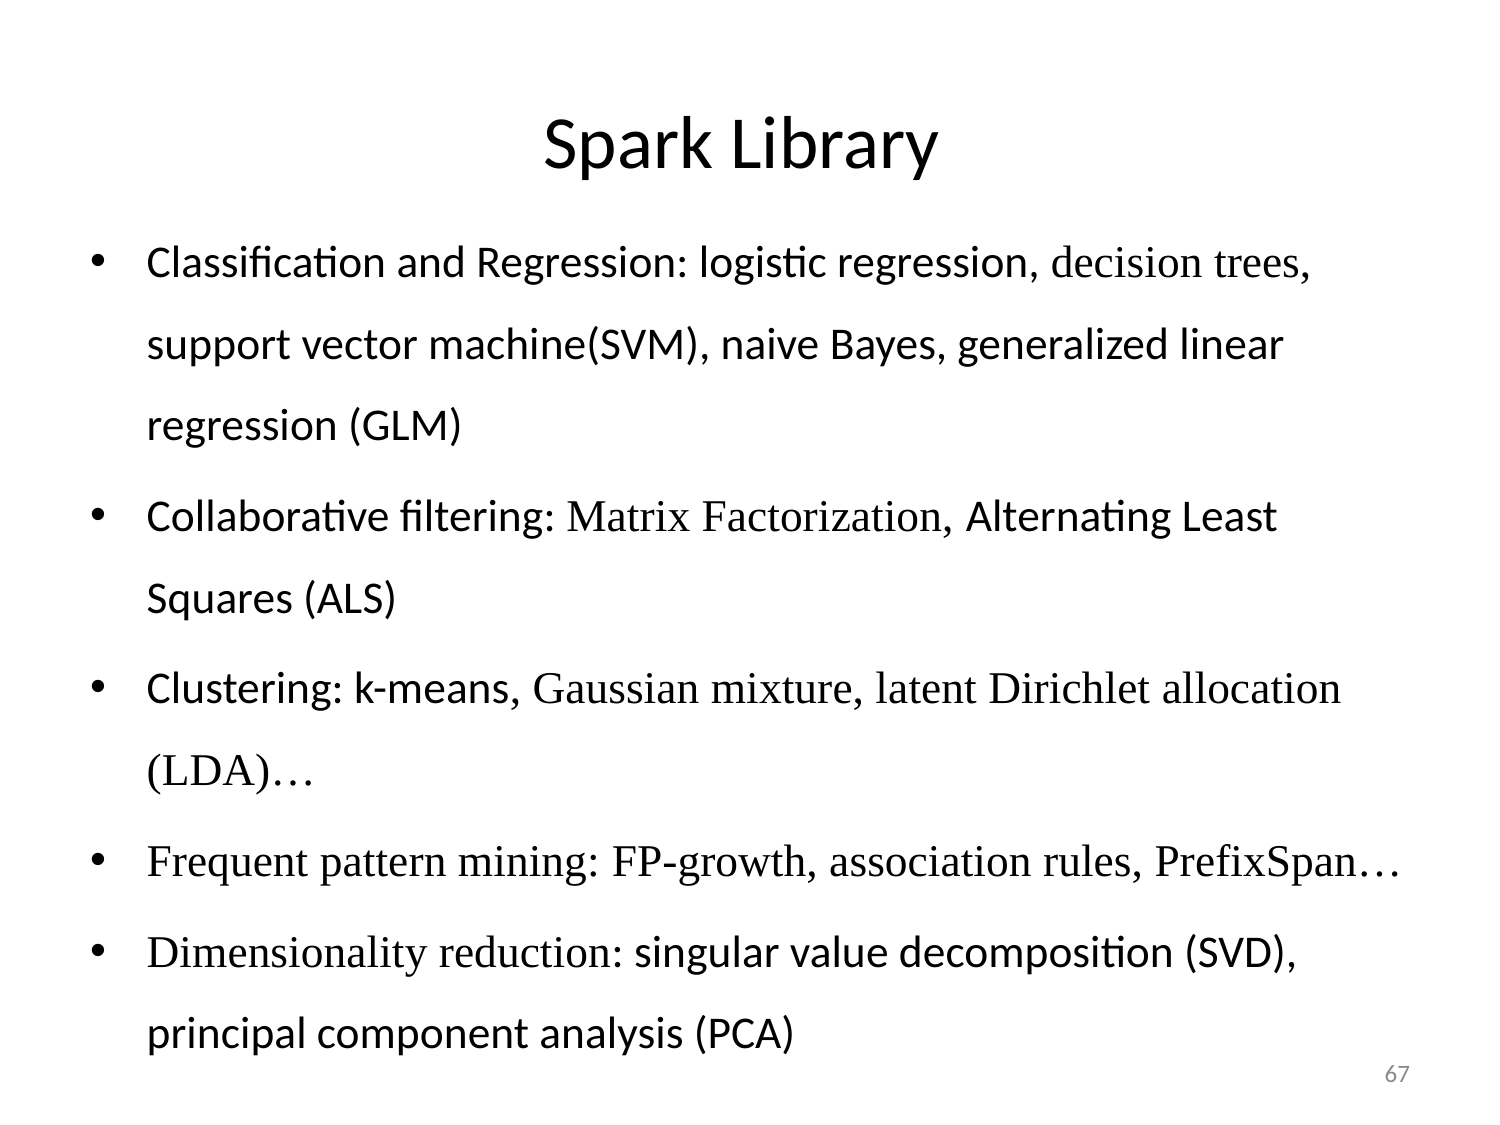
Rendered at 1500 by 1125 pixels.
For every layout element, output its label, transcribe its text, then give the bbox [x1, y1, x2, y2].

list Classification and Regression: logistic regression, decision trees, support vector machine(SVM), naive Bayes, generalized linear regression (GLM) Collaborative filtering: Matrix Factorization, Alternating Least Squares (ALS) Clustering: k-means, Gaussian mixture, latent Dirichlet allocation (LDA)… Frequent pattern mining: FP-growth, association rules, PrefixSpan… Dimensionality reduction: singular value decomposition (SVD), principal component analysis (PCA) [75, 197, 1425, 1078]
title Spark Library [75, 45, 1425, 197]
slide_number 67 [1074, 1042, 1425, 1103]
